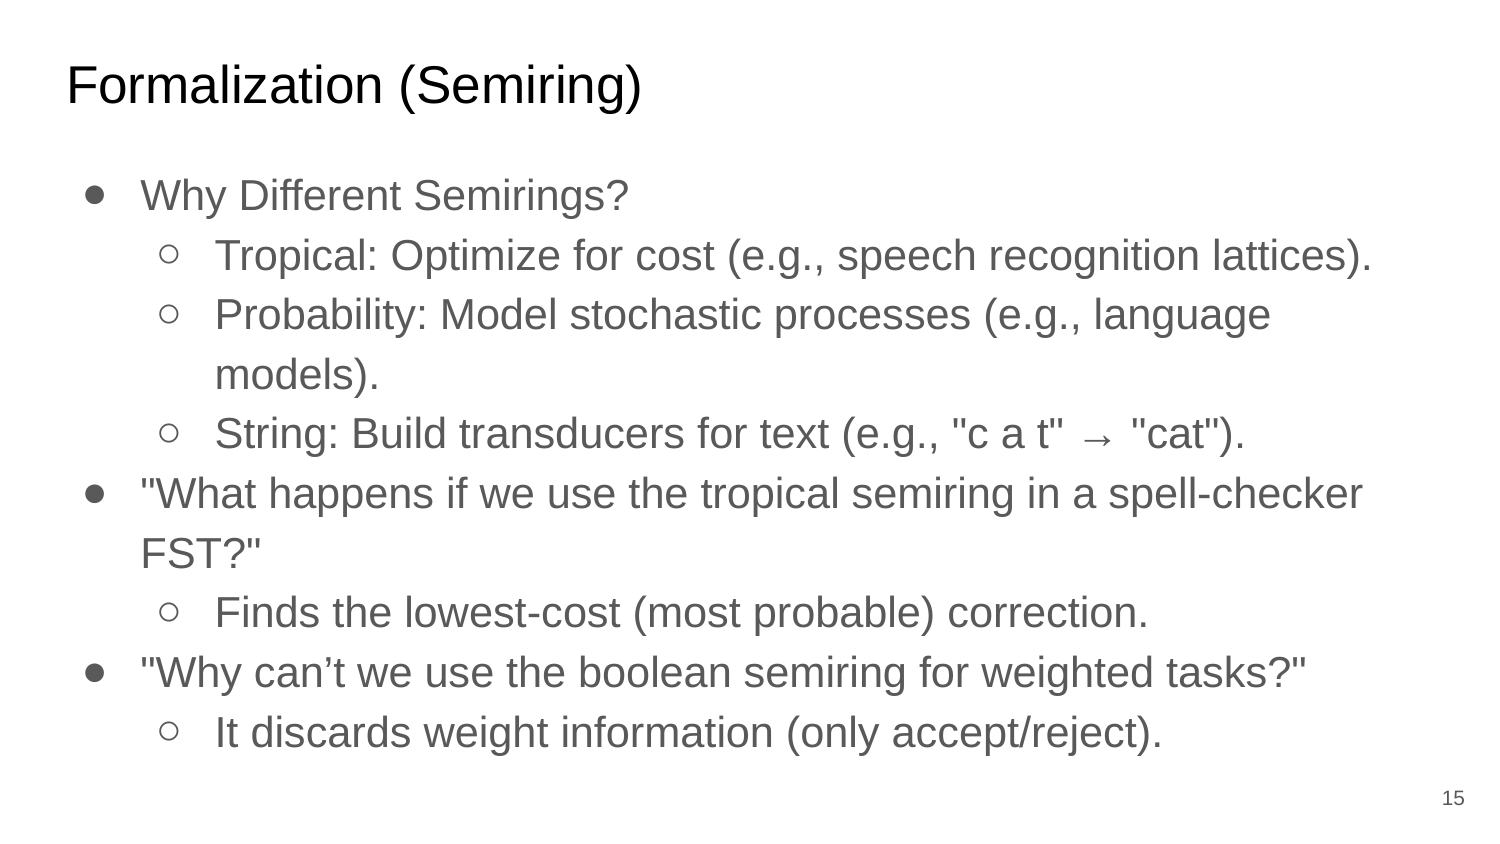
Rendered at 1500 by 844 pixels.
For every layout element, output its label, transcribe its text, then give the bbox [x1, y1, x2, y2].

list Why Different Semirings? Tropical: Optimize for cost (e.g., speech recognition lattices). Probability: Model stochastic processes (e.g., language models). String: Build transducers for text (e.g., "c a t" → "cat"). "What happens if we use the tropical semiring in a spell-checker FST?" Finds the lowest-cost (most probable) correction. "Why can’t we use the boolean semiring for weighted tasks?" It discards weight information (only accept/reject). [51, 144, 1433, 777]
title Formalization (Semiring) [51, 35, 1449, 130]
slide_number ‹#› [1389, 764, 1480, 830]
